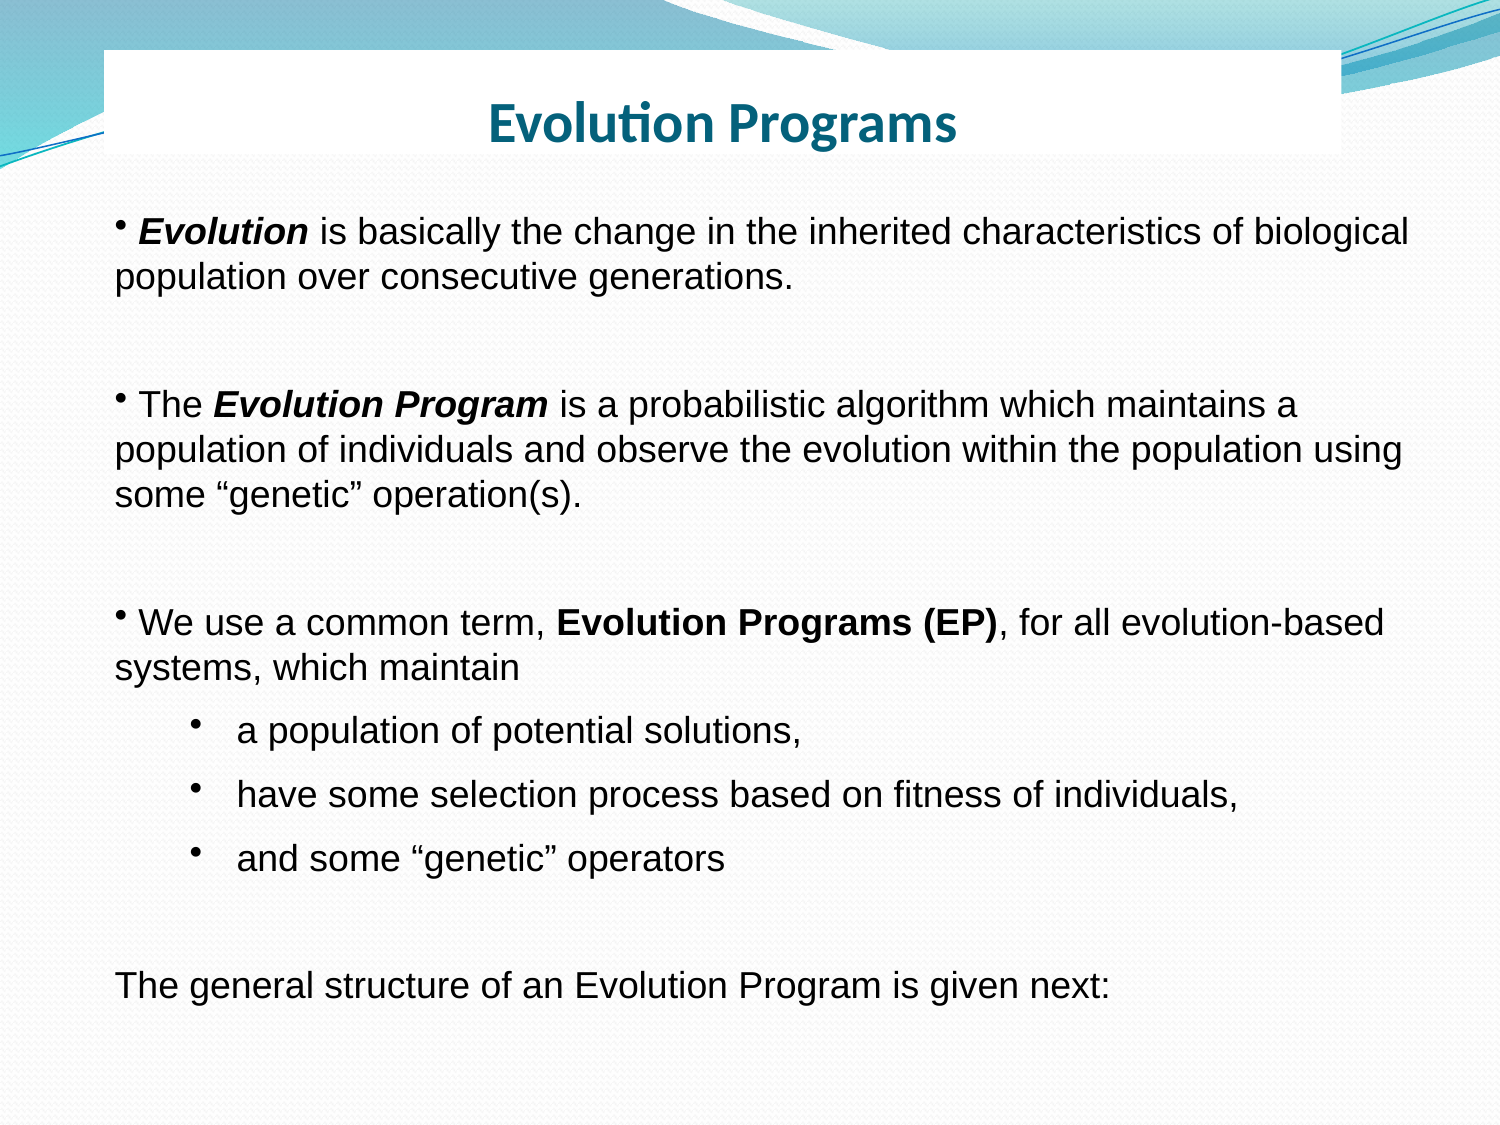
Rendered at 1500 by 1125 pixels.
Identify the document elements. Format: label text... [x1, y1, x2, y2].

title Evolution Programs [104, 50, 1342, 155]
text_box Evolution is basically the change in the inherited characteristics of biological population over consecutive generations. The Evolution Program is a probabilistic algorithm which maintains a population of individuals and observe the evolution within the population using some “genetic” operation(s). We use a common term, Evolution Programs (EP), for all evolution-based systems, which maintain a population of potential solutions, have some selection process based on fitness of individuals, and some “genetic” operators The general structure of an Evolution Program is given next: [99, 199, 1438, 1014]
